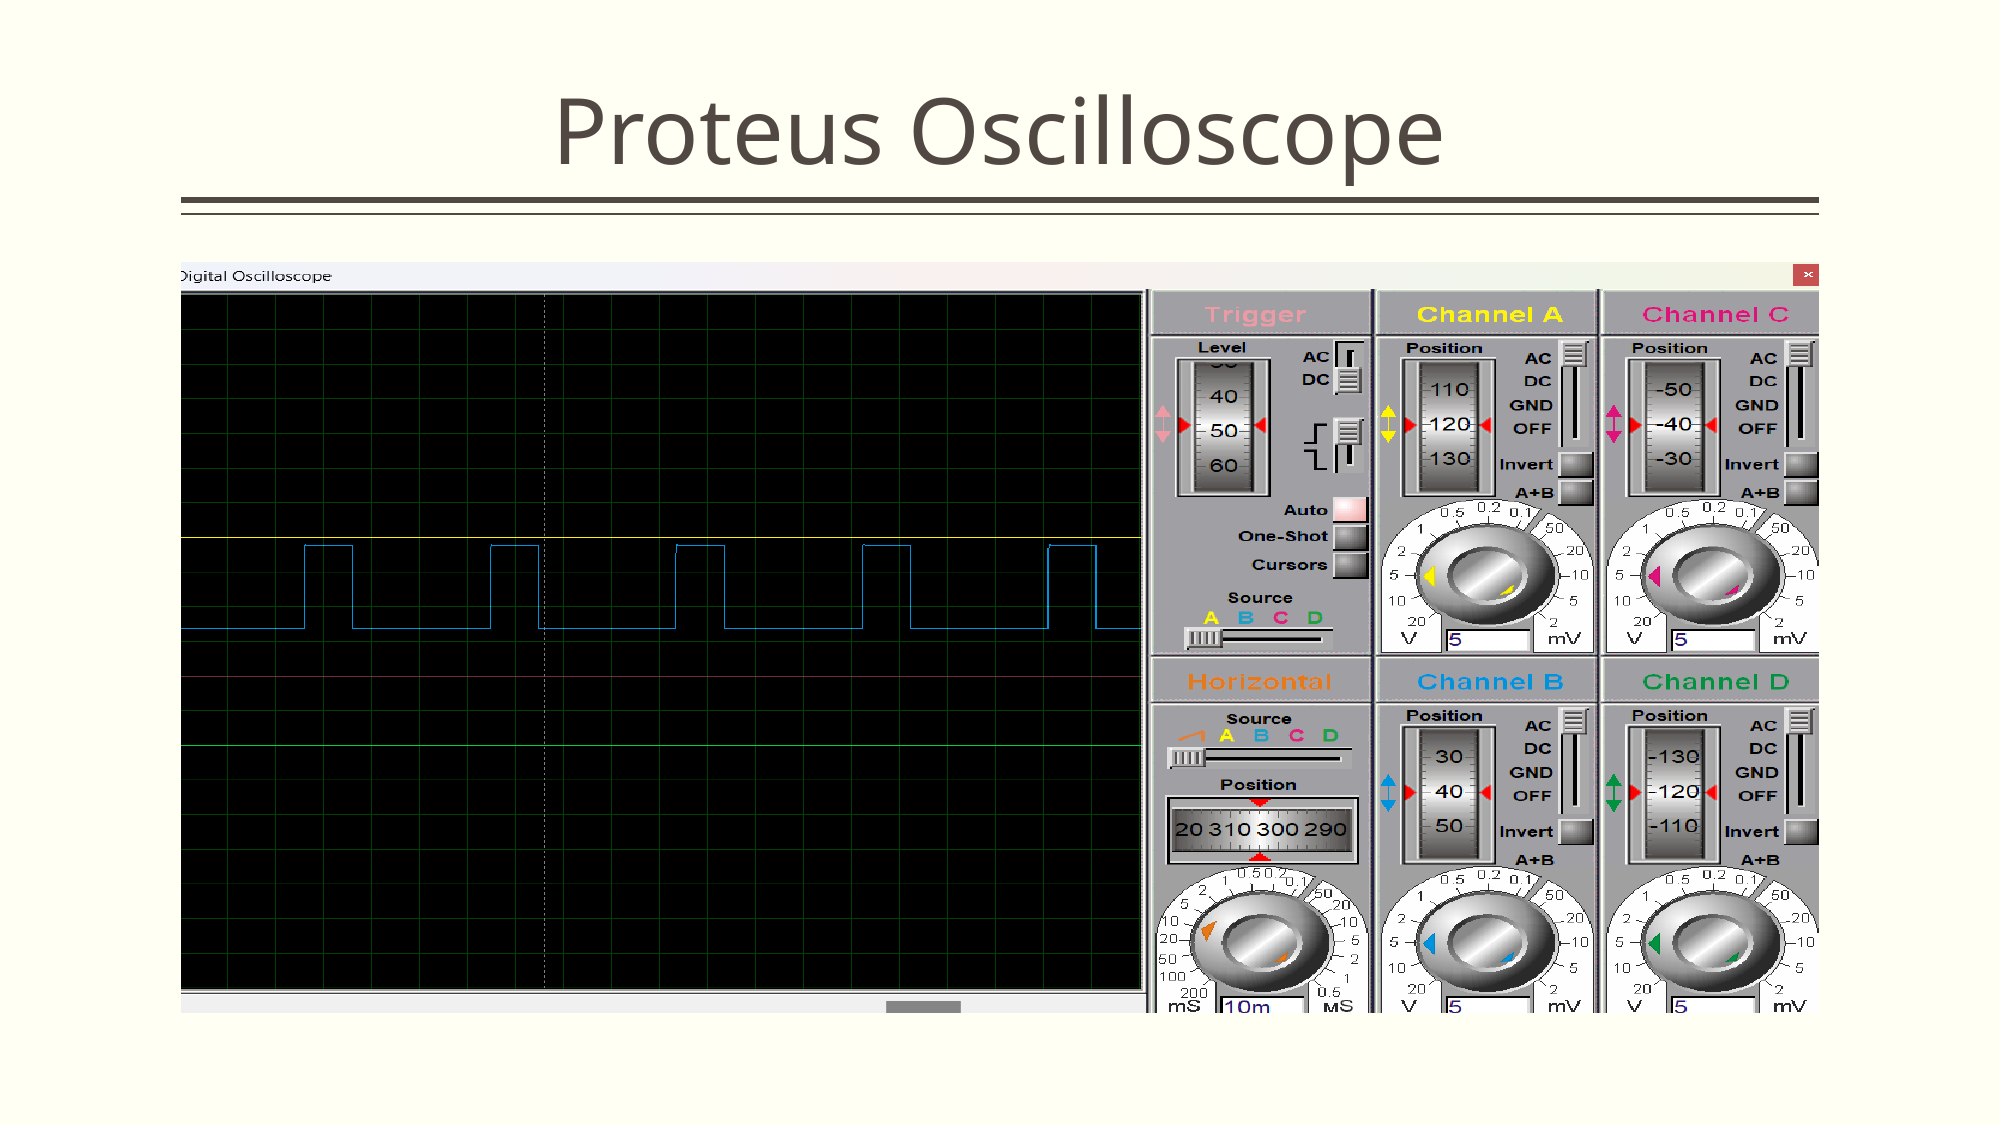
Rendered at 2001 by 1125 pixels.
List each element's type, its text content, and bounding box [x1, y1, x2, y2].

title Proteus Oscilloscope [181, 12, 1819, 193]
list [181, 262, 1819, 1013]
